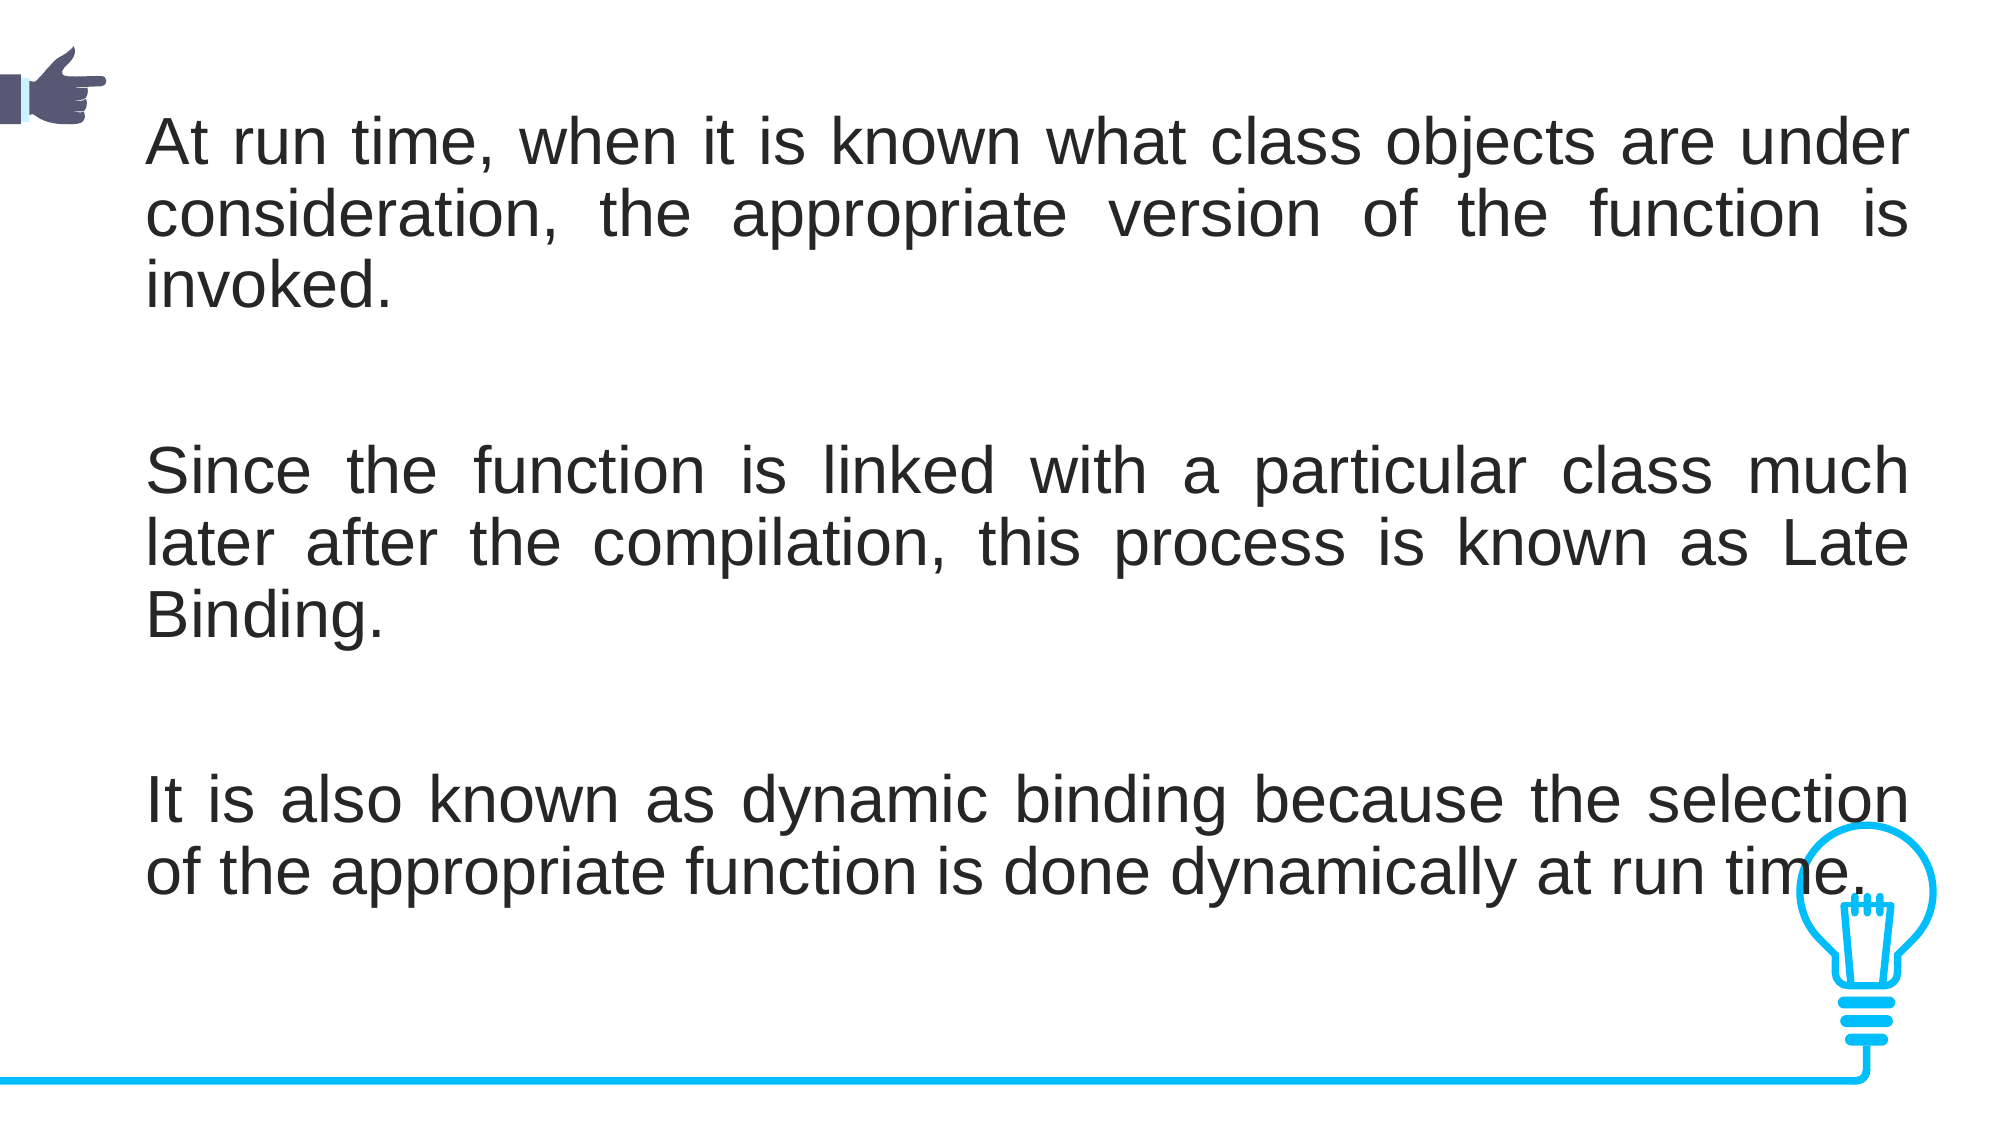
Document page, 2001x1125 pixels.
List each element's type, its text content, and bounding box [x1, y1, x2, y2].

list At run time, when it is known what class objects are under consideration, the appropriate version of the function is invoked. Since the function is linked with a particular class much later after the compilation, this process is known as Late Binding. It is also known as dynamic binding because the selection of the appropriate function is done dynamically at run time. [130, 46, 1927, 970]
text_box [0, 46, 107, 125]
